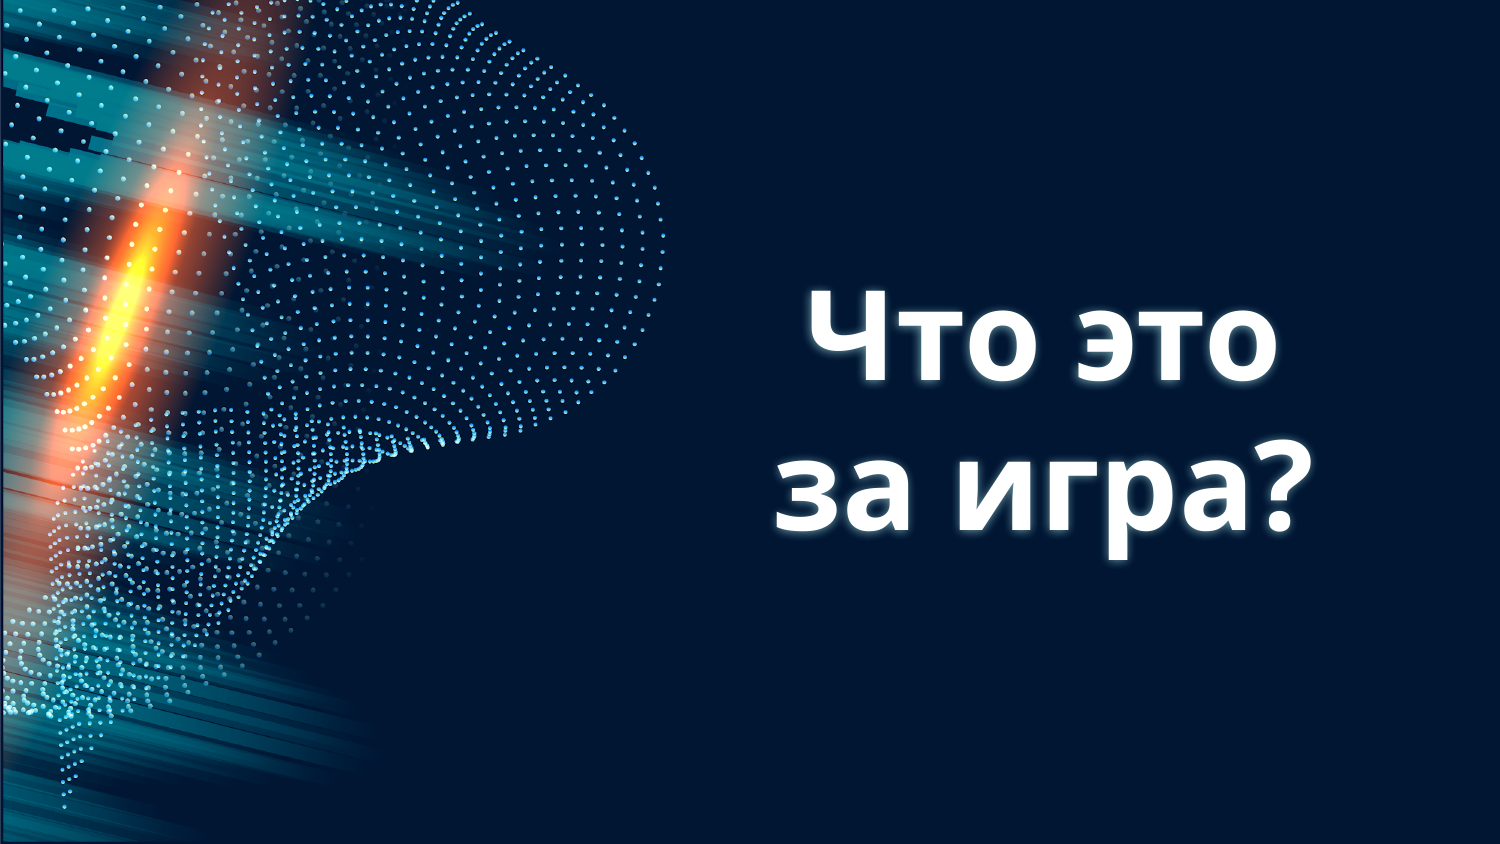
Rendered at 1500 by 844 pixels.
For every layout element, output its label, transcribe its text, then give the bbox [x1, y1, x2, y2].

picture [0, 0, 1500, 844]
title Что это за игра? [702, 464, 1385, 571]
